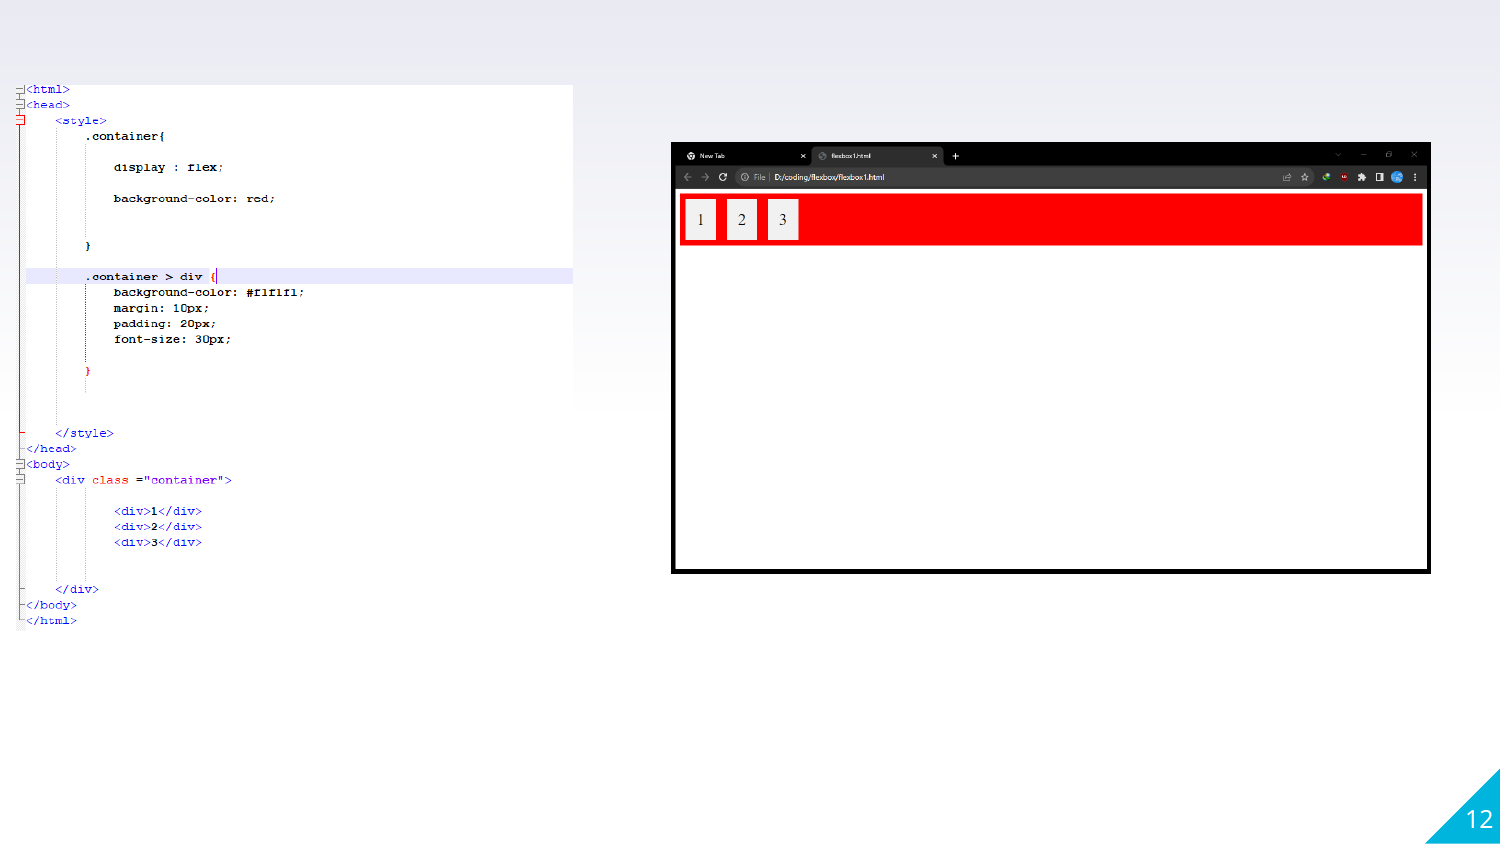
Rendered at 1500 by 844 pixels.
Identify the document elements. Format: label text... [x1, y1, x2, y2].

picture [16, 85, 573, 631]
slide_number 12 [1418, 760, 1494, 838]
picture [671, 142, 1431, 574]
